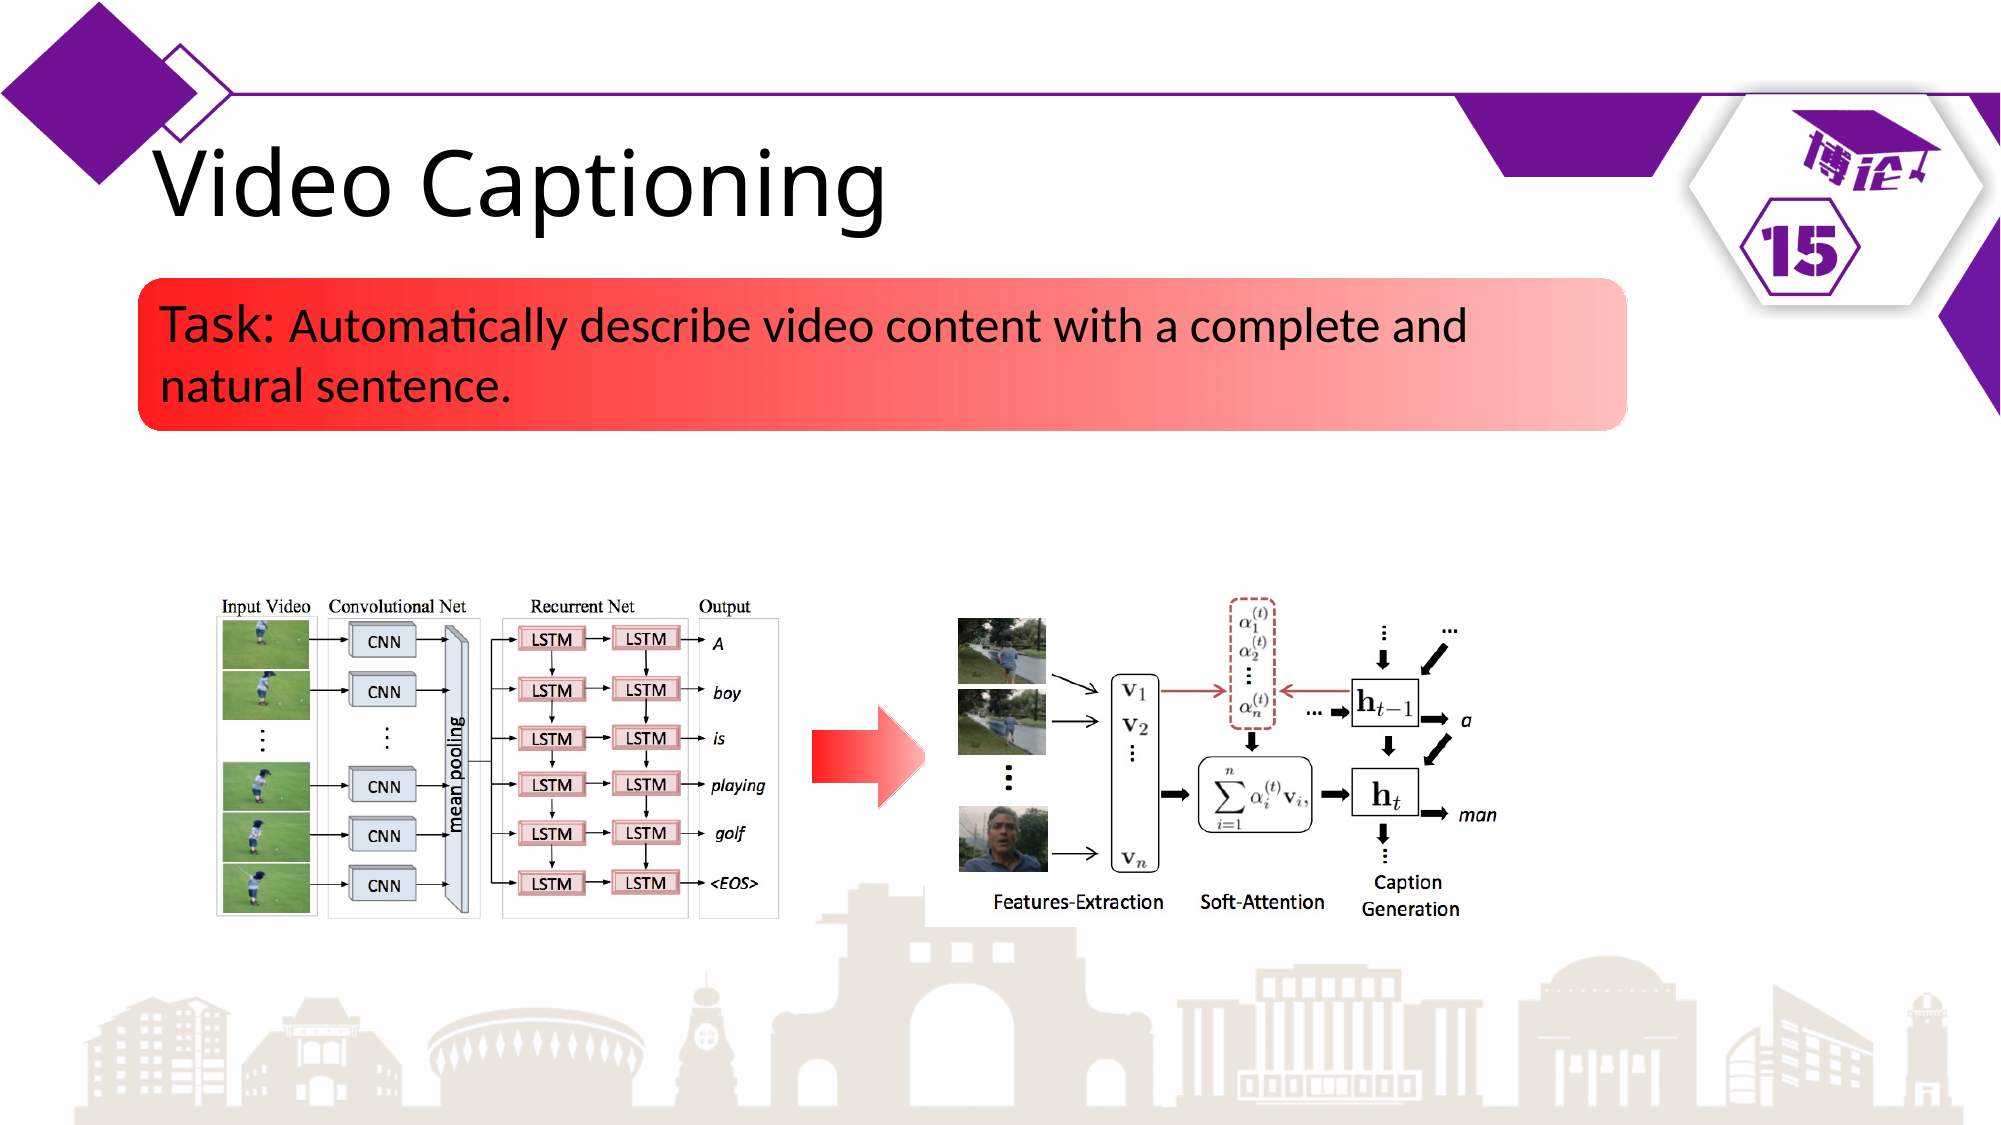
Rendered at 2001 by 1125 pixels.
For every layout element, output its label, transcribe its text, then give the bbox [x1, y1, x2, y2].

text_box Task: Automatically describe video content with a complete and natural sentence. [137, 277, 1628, 432]
text_box [811, 703, 925, 810]
title Video Captioning [137, 95, 1863, 278]
picture [0, 0, 2001, 1125]
